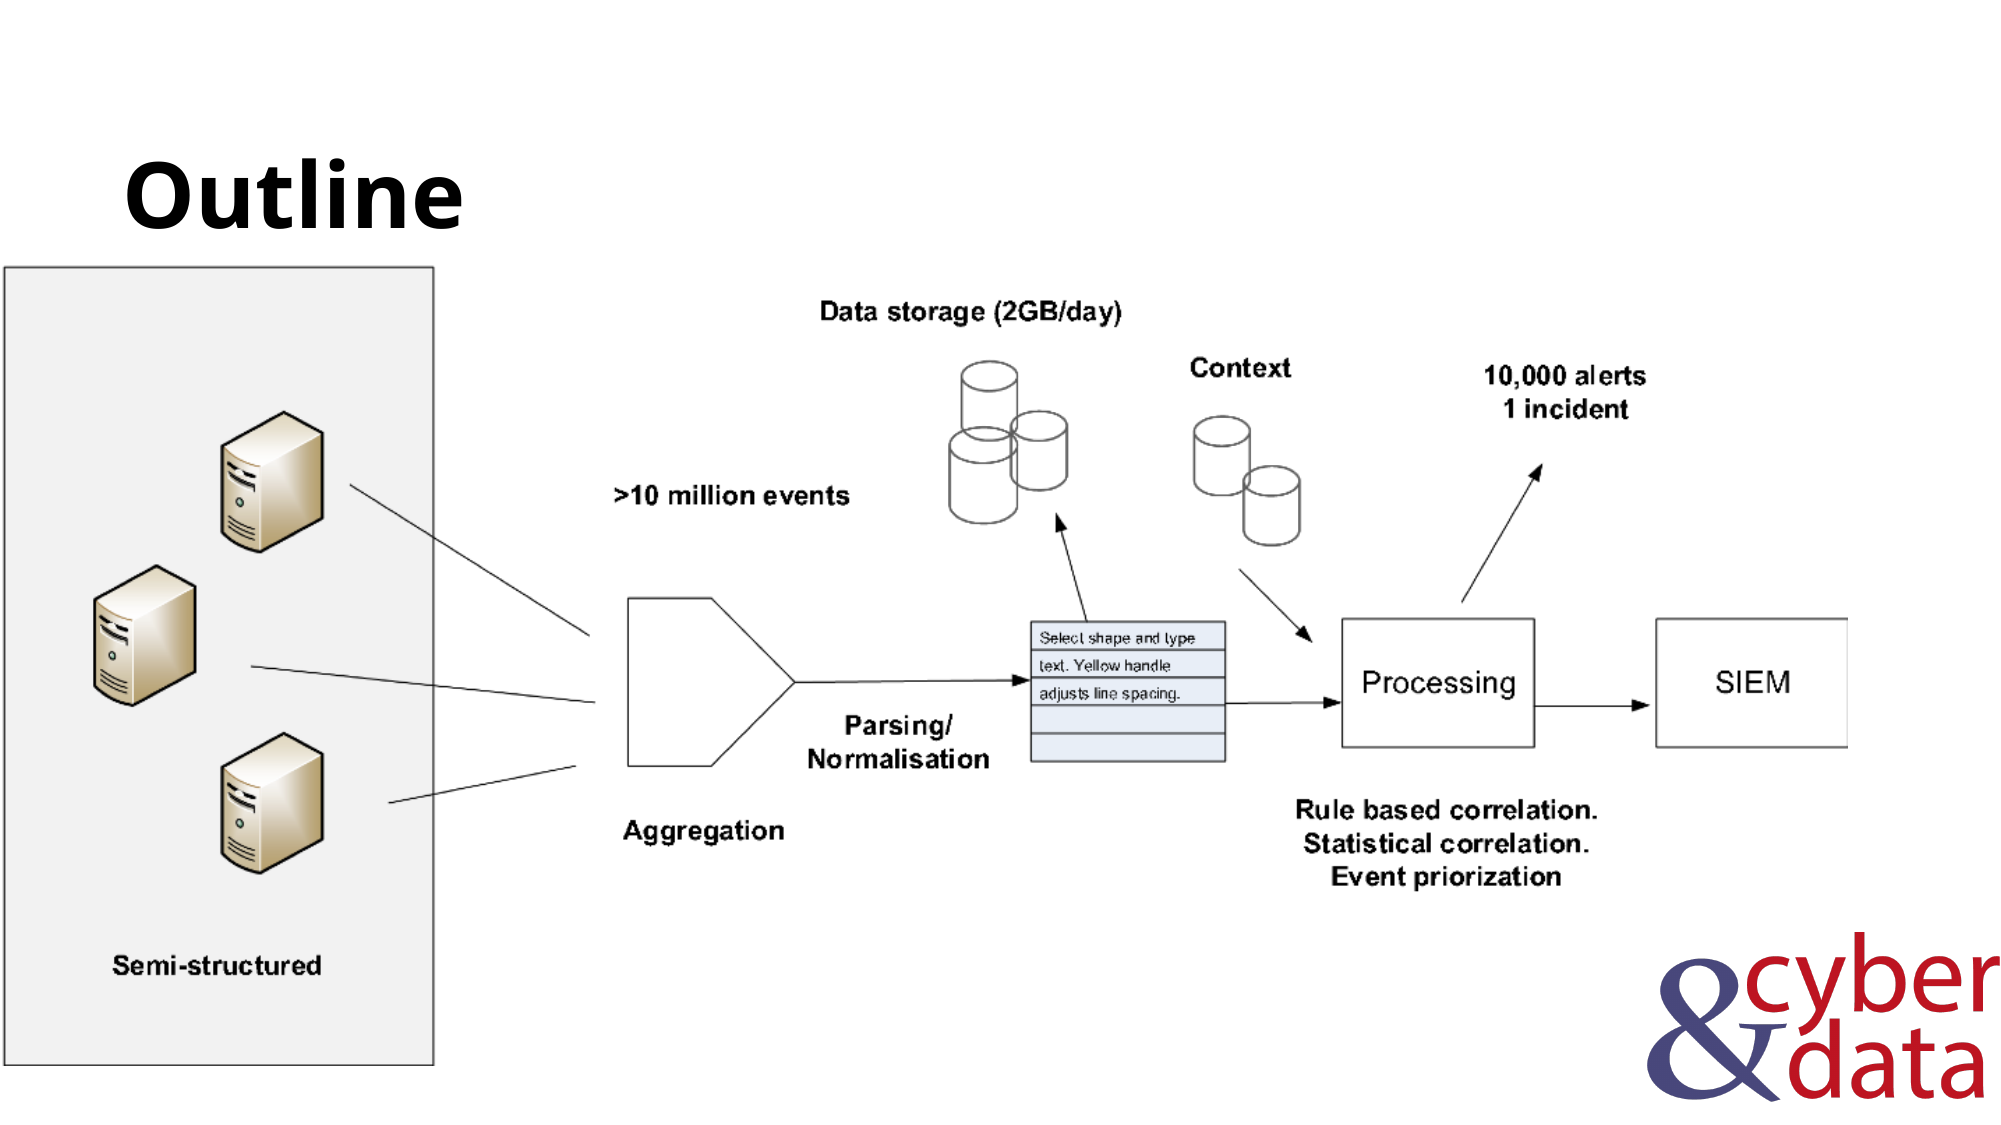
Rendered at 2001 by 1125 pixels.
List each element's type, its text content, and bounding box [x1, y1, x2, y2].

title Outline [107, 59, 948, 263]
picture [0, 263, 2000, 1102]
